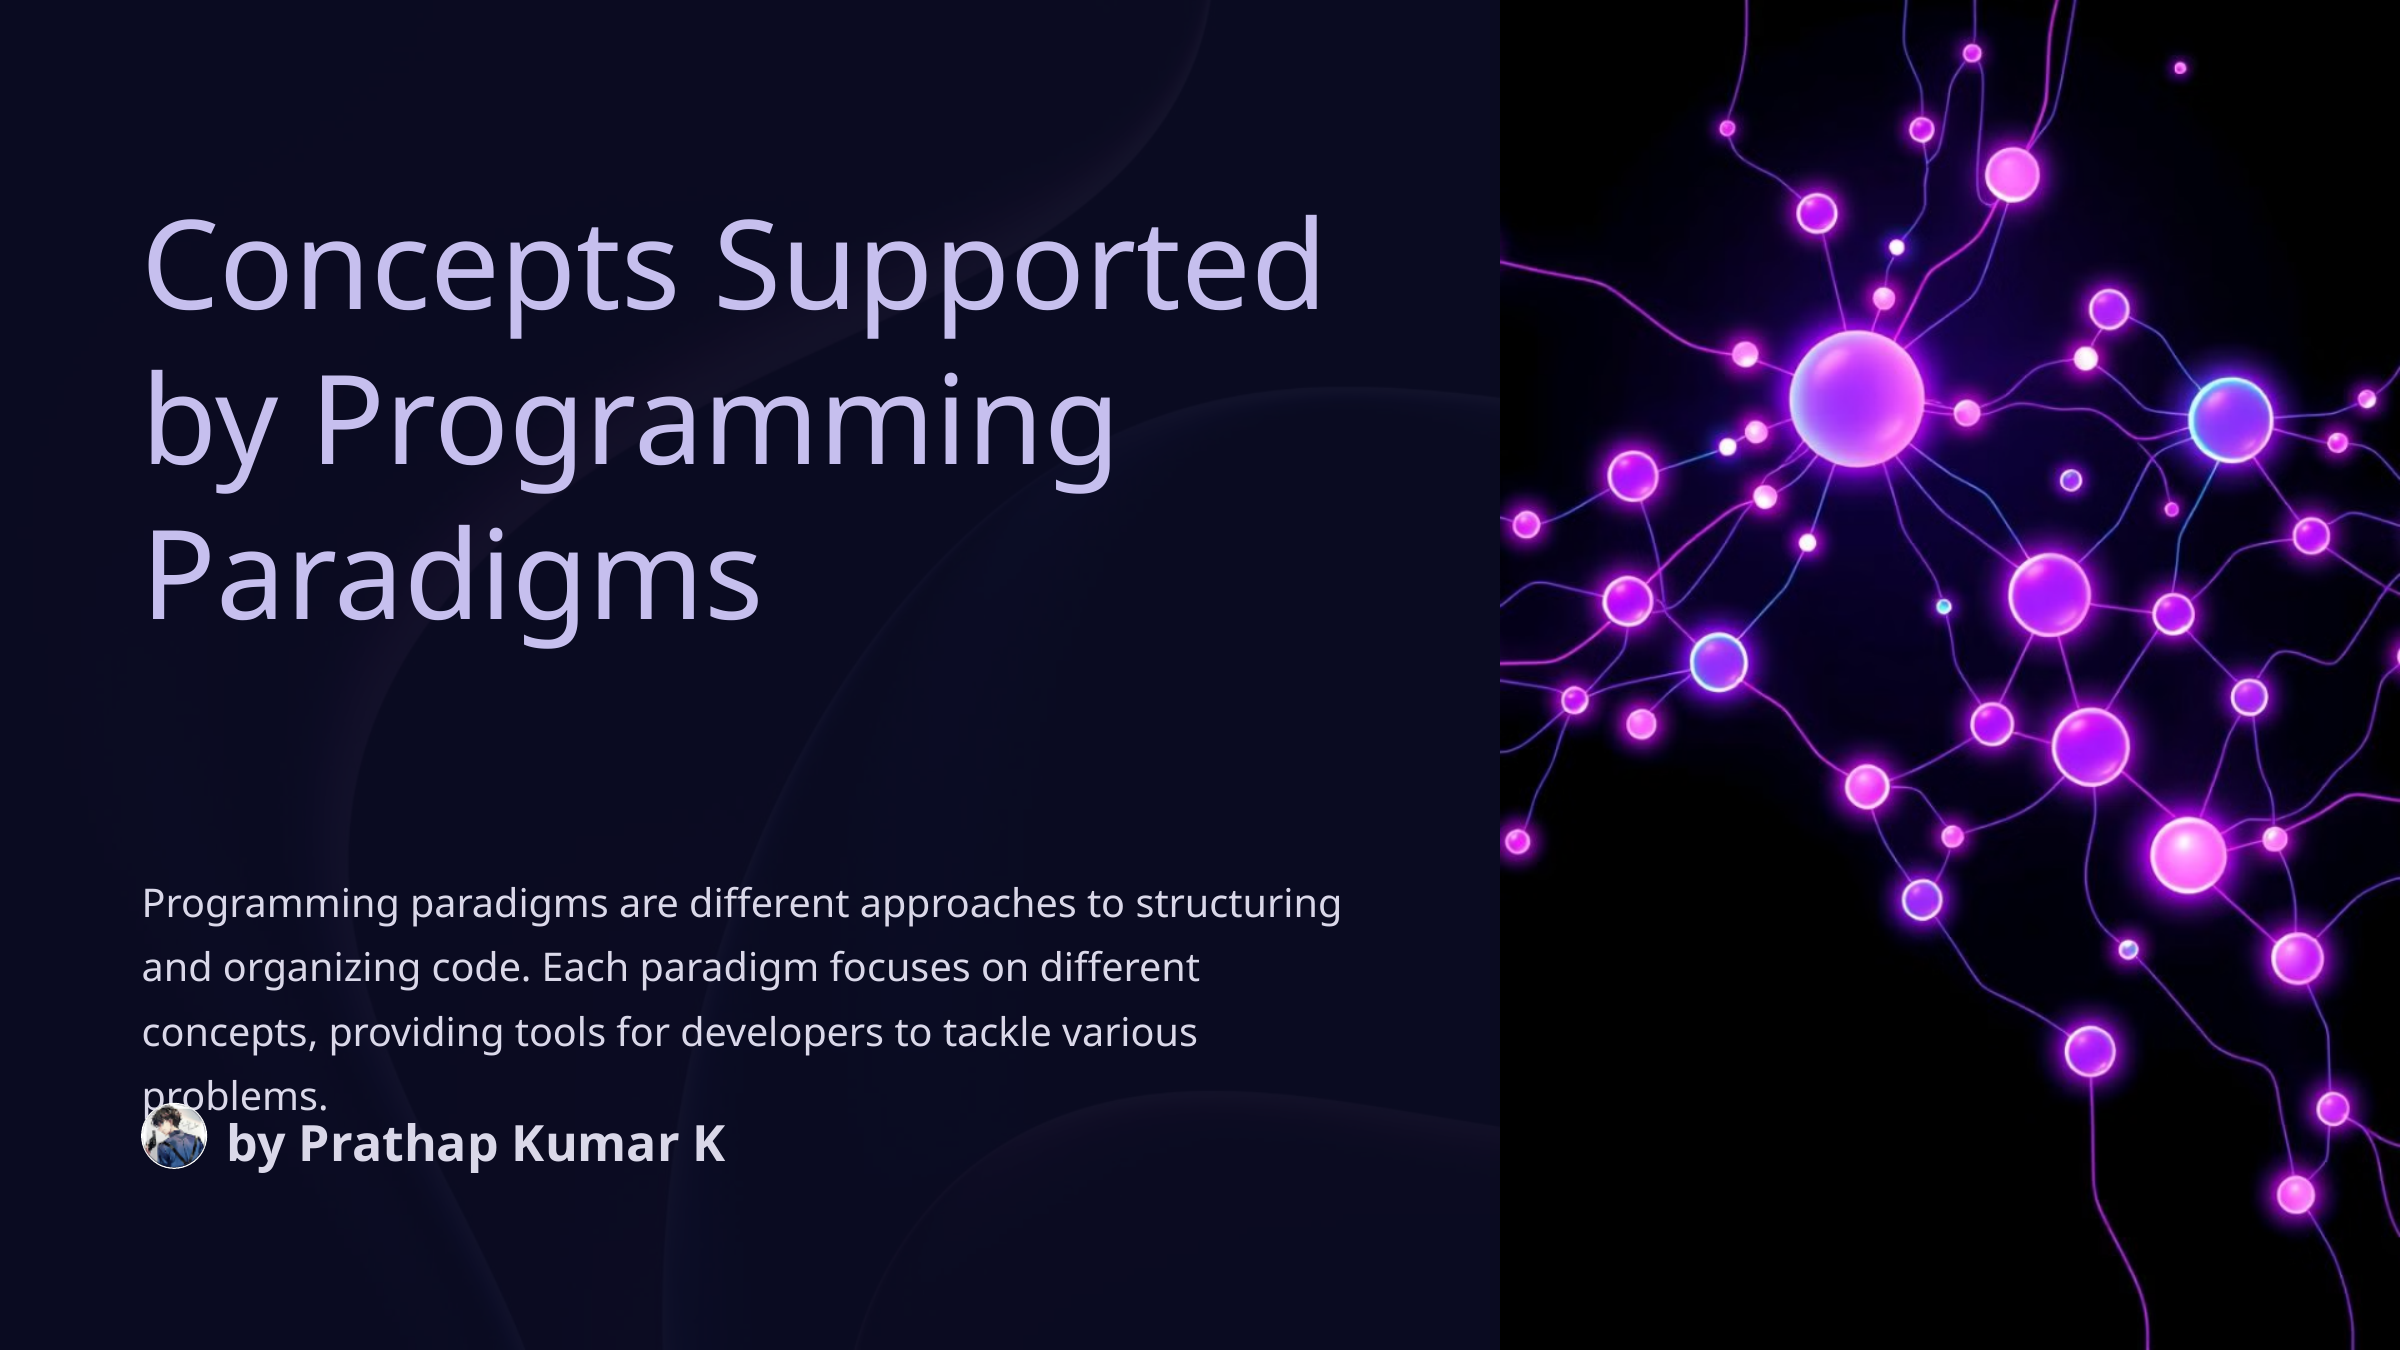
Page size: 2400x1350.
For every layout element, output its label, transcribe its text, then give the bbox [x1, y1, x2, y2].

text_box Programming paradigms are different approaches to structuring and organizing code. Each paradigm focuses on different concepts, providing tools for developers to tackle various problems. [141, 860, 1359, 1055]
text_box Concepts Supported by Programming Paradigms [141, 178, 1359, 800]
text_box by Prathap Kumar K [226, 1100, 671, 1172]
picture [1499, 0, 2400, 1350]
picture [142, 1104, 206, 1167]
